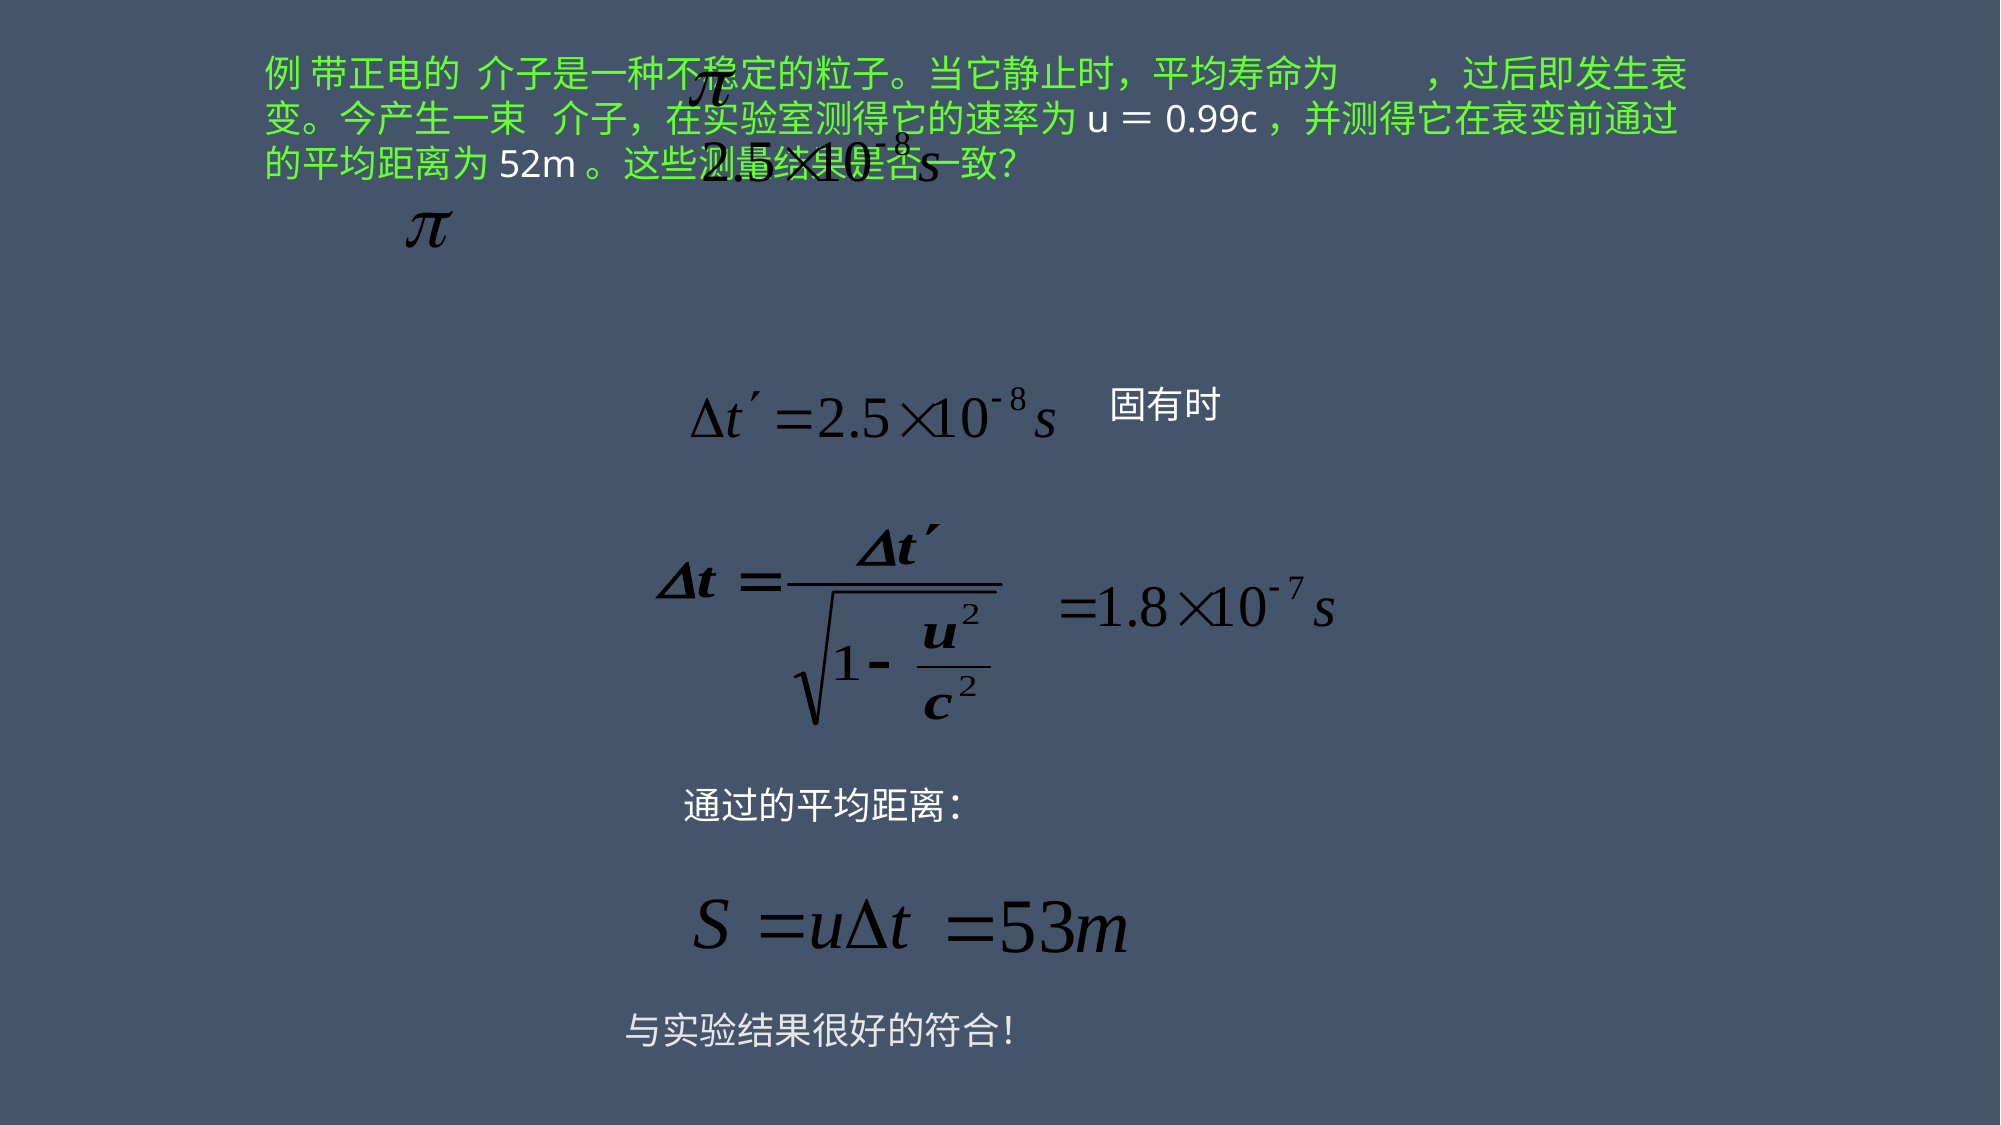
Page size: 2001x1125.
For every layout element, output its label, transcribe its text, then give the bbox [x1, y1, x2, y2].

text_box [681, 54, 752, 126]
text_box 与实验结果很好的符合！ [610, 999, 1390, 1060]
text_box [397, 196, 469, 267]
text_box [680, 373, 1319, 459]
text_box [645, 515, 1013, 736]
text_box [681, 881, 926, 968]
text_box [1047, 562, 1346, 641]
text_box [929, 881, 1141, 972]
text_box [692, 117, 953, 197]
text_box 通过的平均距离： [669, 774, 1272, 835]
text_box 例 带正电的 介子是一种不稳定的粒子。当它静止时，平均寿命为 ，过后即发生衰变。今产生一束 介子，在实验室测得它的速率为u＝0.99c，并测得它在衰变前通过的平均距离为52m。这些测量结果是否一致？ [249, 42, 1721, 193]
